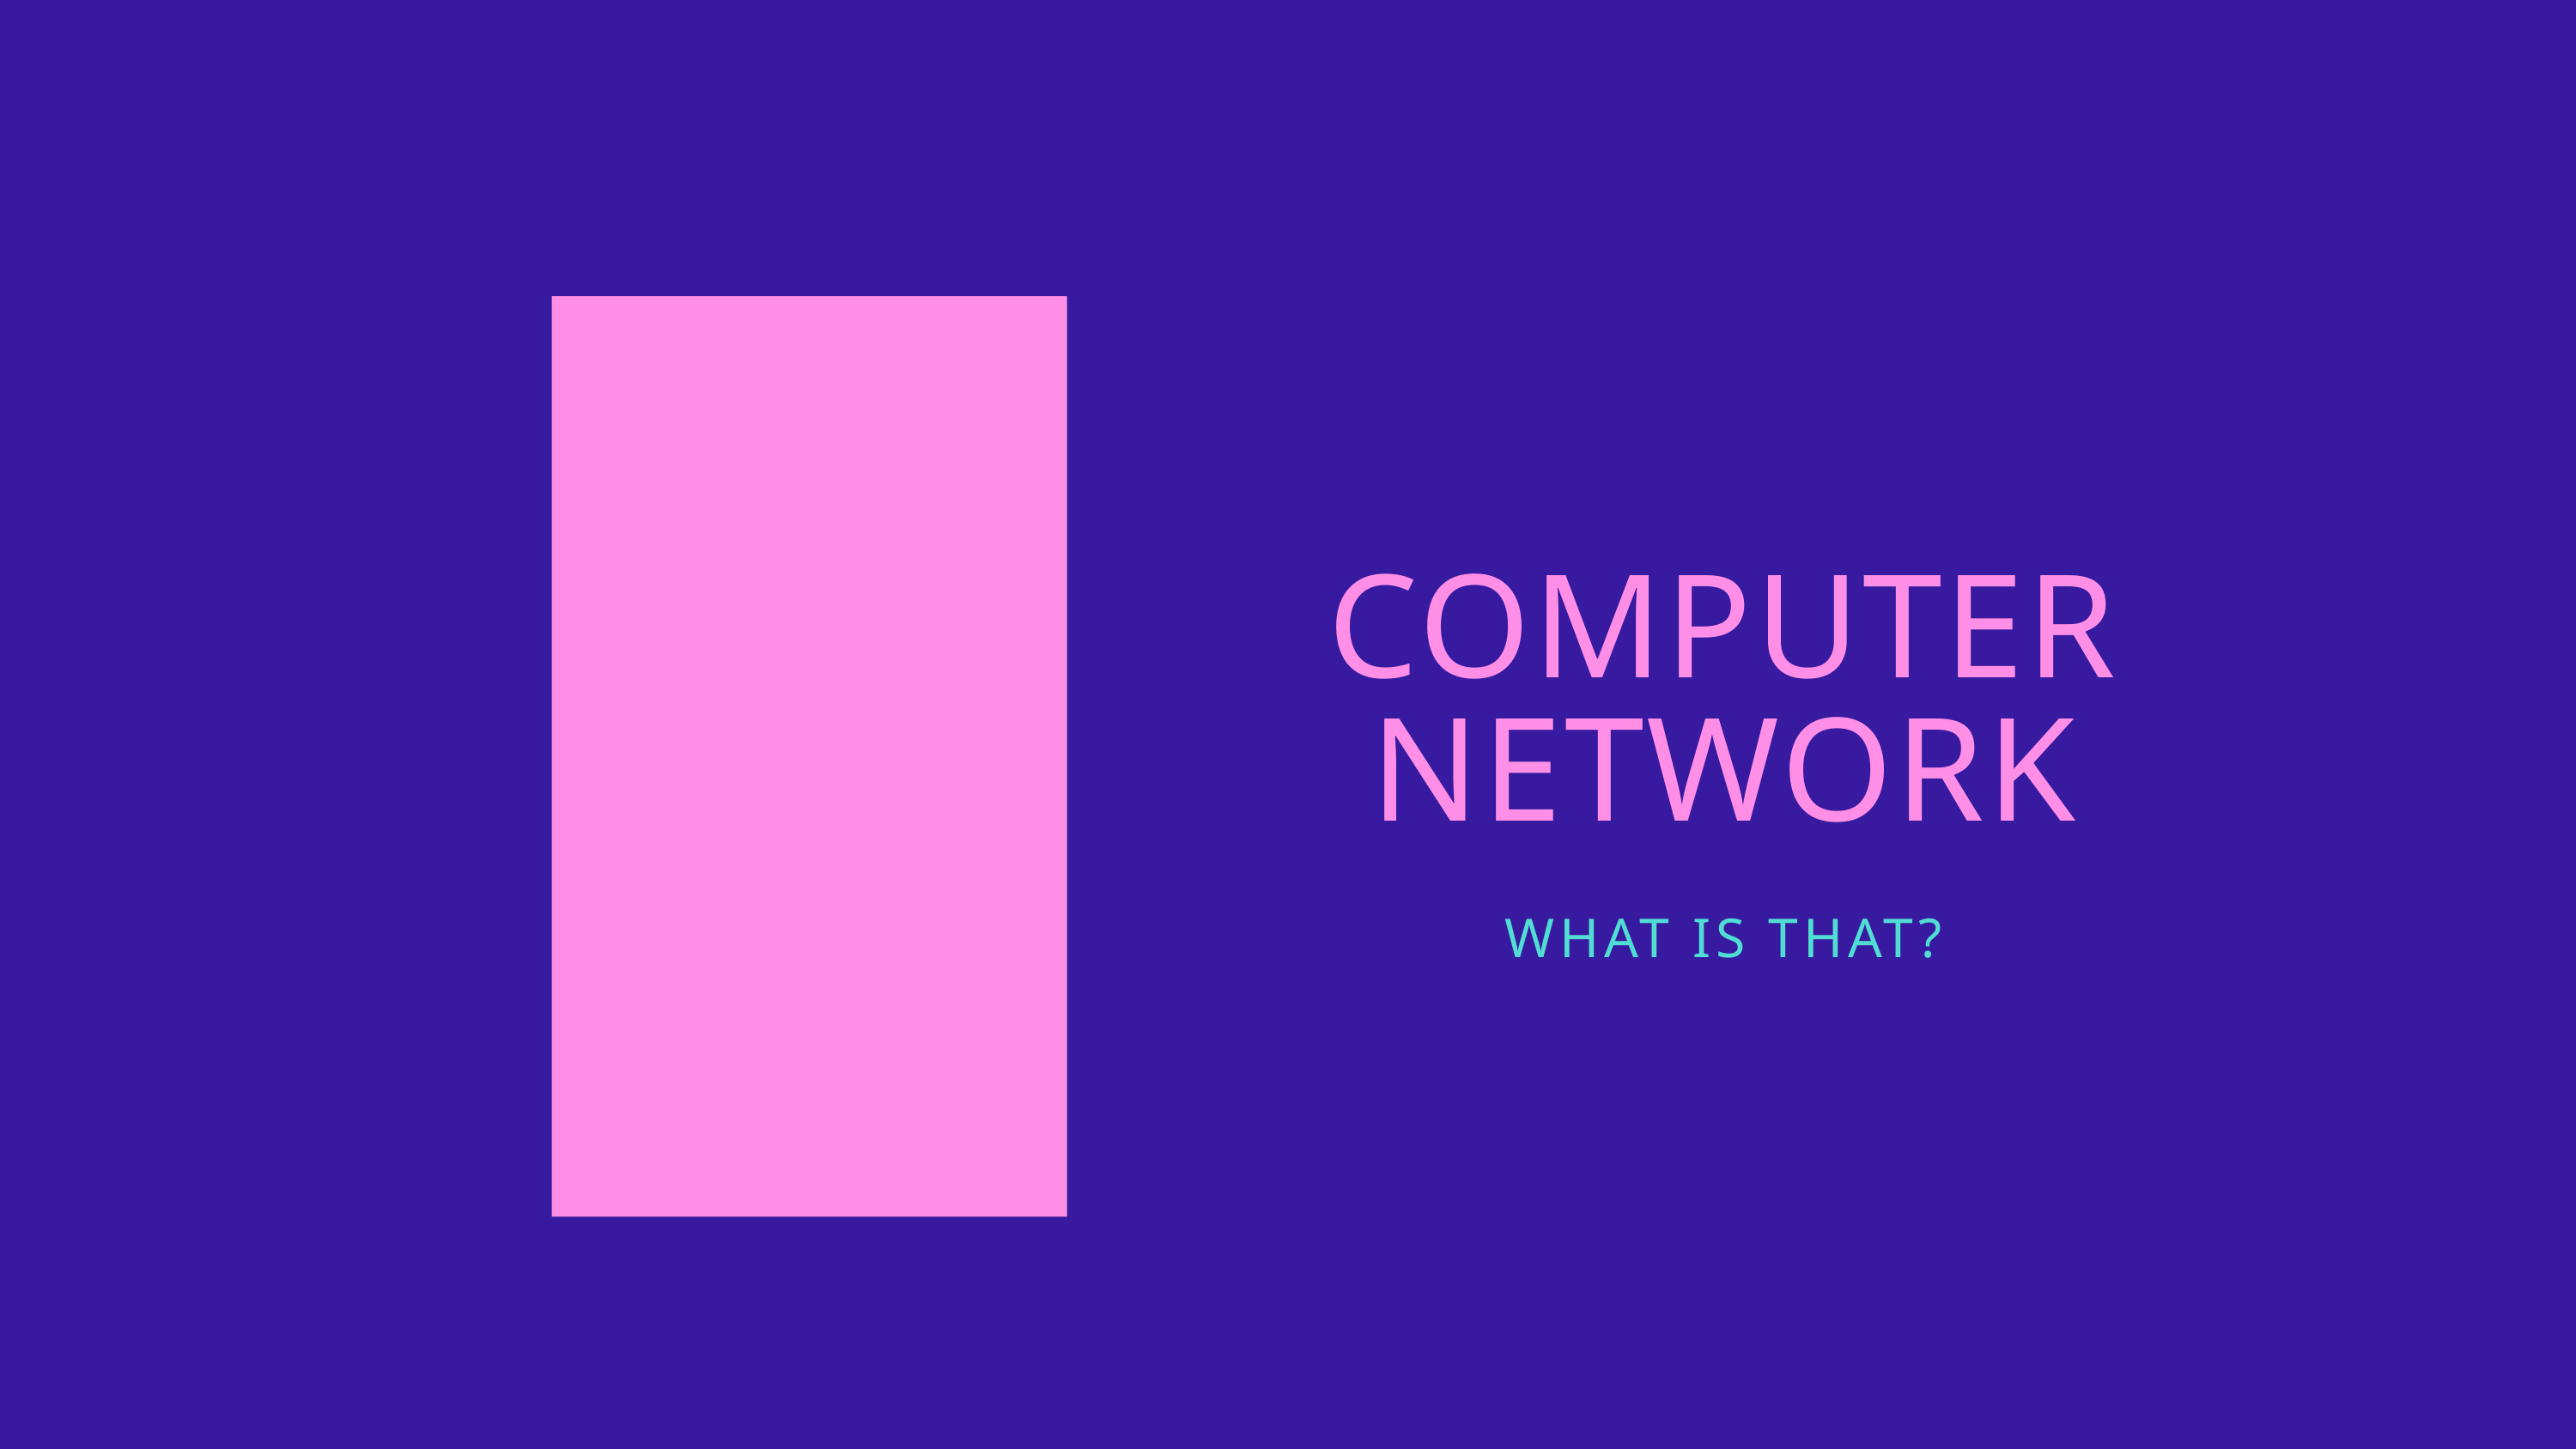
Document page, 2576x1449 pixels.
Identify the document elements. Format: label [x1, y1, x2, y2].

text_box [551, 296, 1067, 1217]
text_box [1243, 548, 2204, 965]
